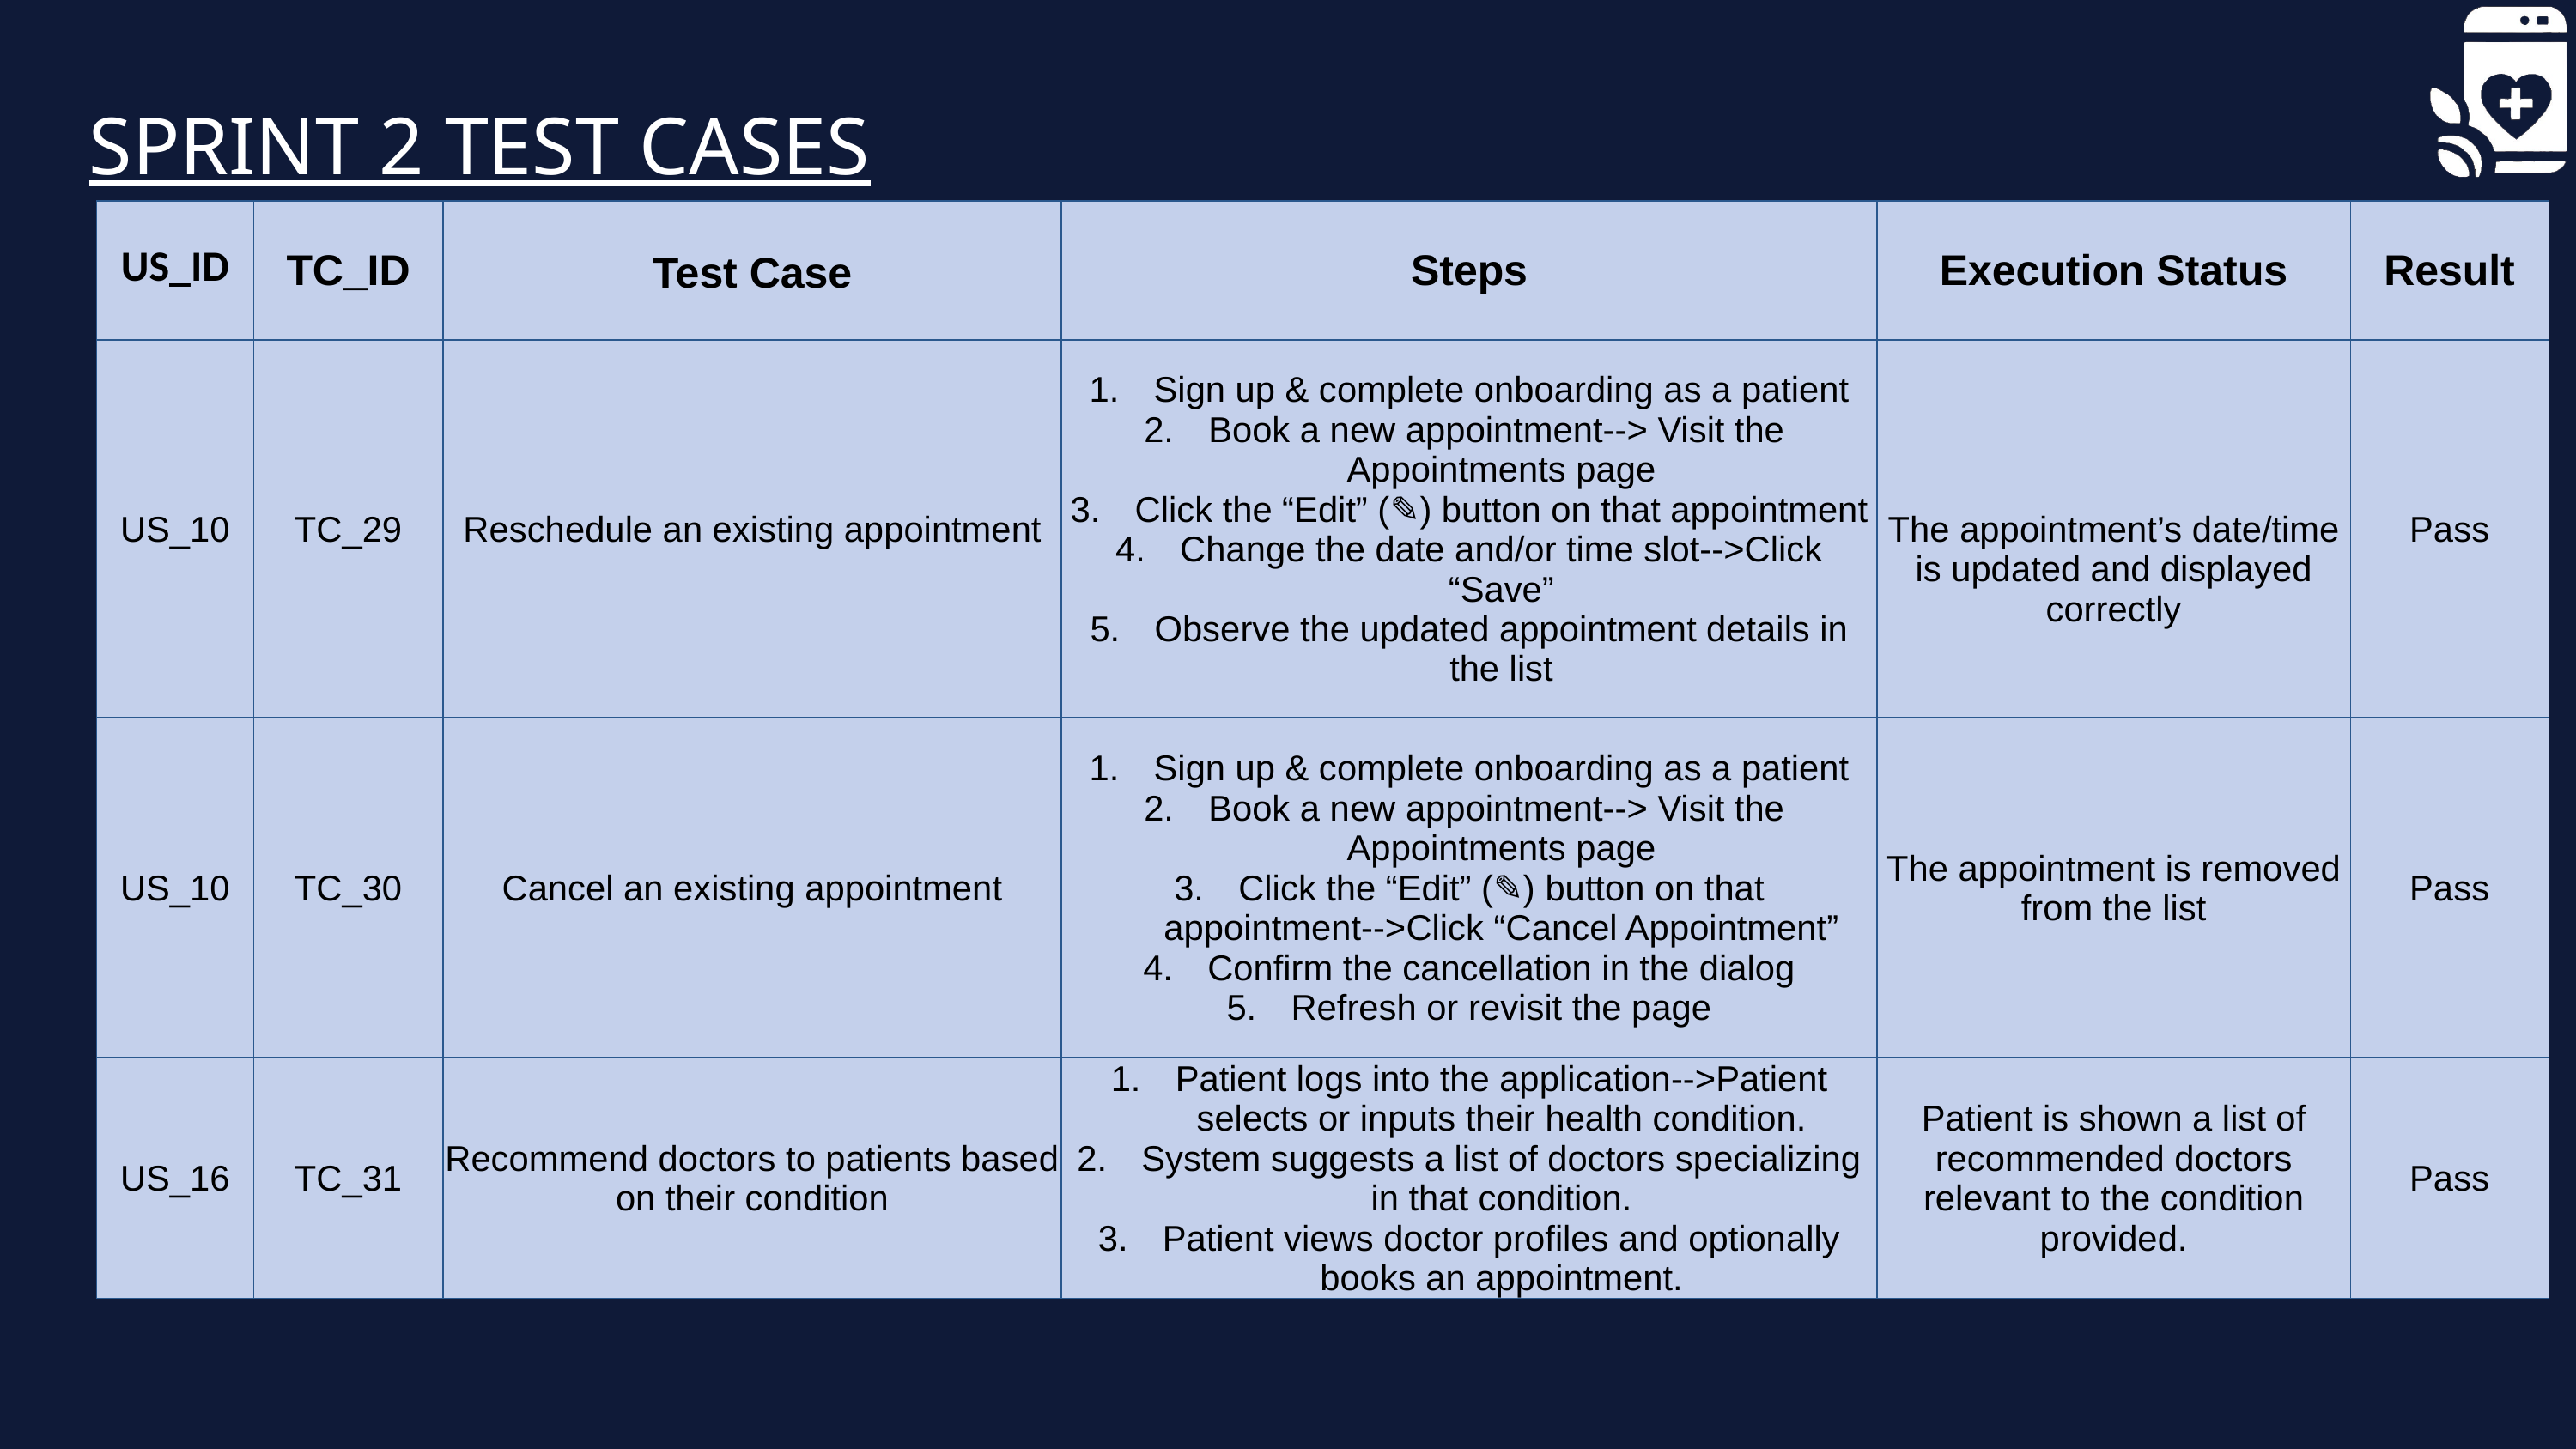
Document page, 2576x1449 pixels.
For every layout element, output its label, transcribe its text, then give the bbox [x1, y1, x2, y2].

table_cell Pass [2351, 1058, 2549, 1298]
table_cell US_10 [97, 341, 253, 717]
table_cell Reschedule an existing appointment [444, 341, 1060, 717]
table_header Result [2351, 202, 2549, 339]
table_cell Sign up & complete onboarding as a patient Book a new appointment--> Visit the Appointments page Click the “Edit” (✎) button on that appointment Change the date and/or time slot-->Click “Save” Observe the updated appointment details in the list [1062, 341, 1876, 717]
table_cell Pass [2351, 718, 2549, 1057]
table_cell TC_29 [254, 341, 442, 717]
picture [2408, 0, 2576, 202]
table_cell US_16 [97, 1058, 253, 1298]
table_cell Pass [2351, 341, 2549, 717]
table_cell The appointment’s date/time is updated and displayed correctly [1878, 341, 2350, 717]
table_cell US_10 [97, 718, 253, 1057]
table_header Steps [1062, 202, 1876, 339]
table_cell TC_31 [254, 1058, 442, 1298]
table_cell Patient is shown a list of recommended doctors relevant to the condition provided. [1878, 1058, 2350, 1298]
table_cell Patient logs into the application-->Patient selects or inputs their health condition. System suggests a list of doctors specializing in that condition. Patient views doctor profiles and optionally books an appointment. [1062, 1058, 1876, 1298]
table_header Execution Status [1878, 202, 2350, 339]
table_header TC_ID [254, 247, 442, 339]
table_header Test Case [444, 247, 1060, 339]
table_cell Cancel an existing appointment [444, 718, 1060, 1057]
table_header US_ID [97, 247, 253, 339]
title SPRINT 2 TEST CASES [76, 39, 1767, 247]
table_cell The appointment is removed from the list [1878, 718, 2350, 1057]
table_cell Sign up & complete onboarding as a patient Book a new appointment--> Visit the Appointments page Click the “Edit” (✎) button on that appointment-->Click “Cancel Appointment” Confirm the cancellation in the dialog Refresh or revisit the page [1062, 718, 1876, 1057]
table_cell TC_30 [254, 718, 442, 1057]
table_cell Recommend doctors to patients based on their condition [444, 1058, 1060, 1298]
